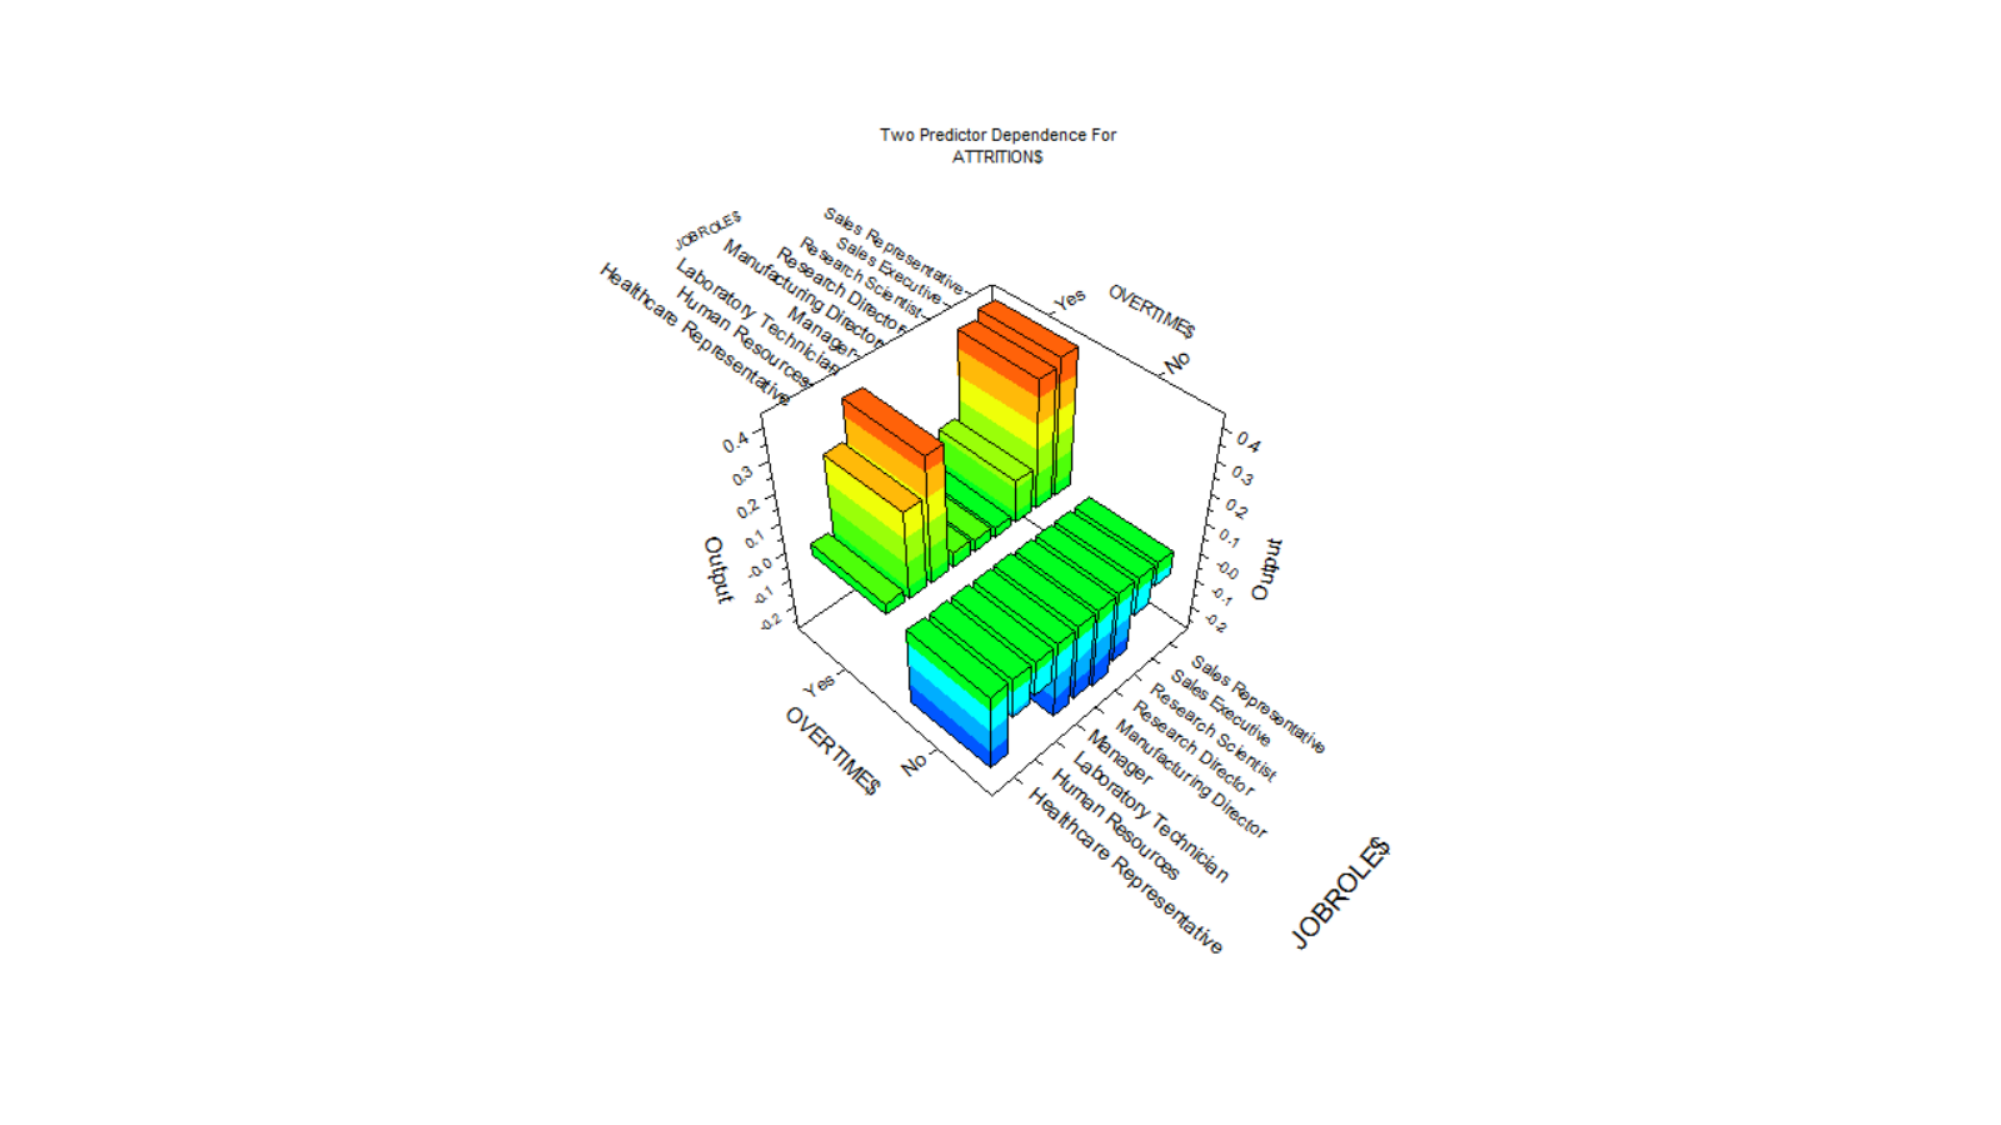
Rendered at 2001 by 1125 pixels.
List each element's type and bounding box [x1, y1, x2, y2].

picture [251, 111, 1749, 1014]
